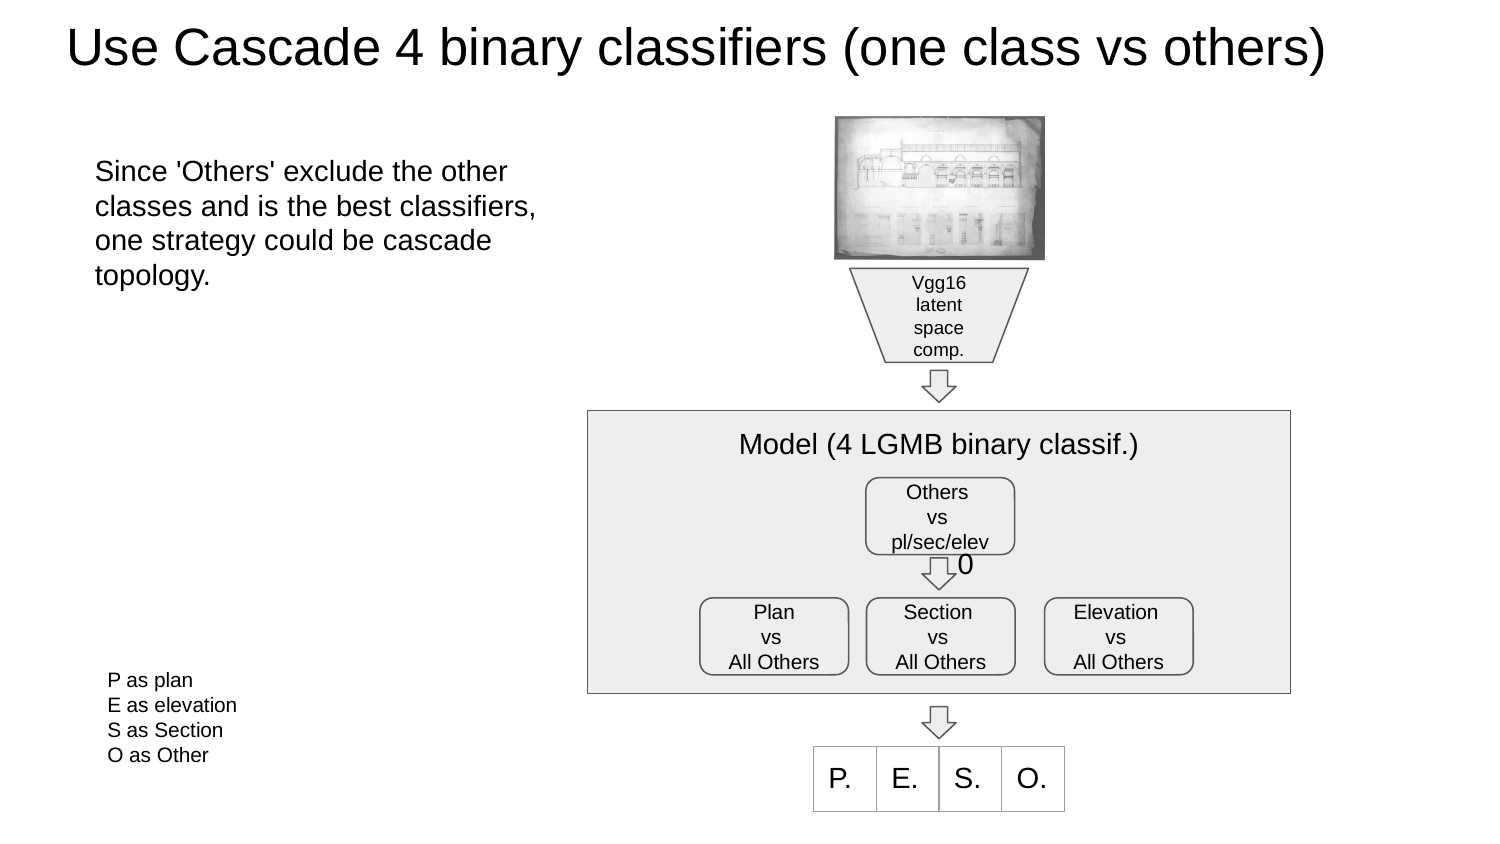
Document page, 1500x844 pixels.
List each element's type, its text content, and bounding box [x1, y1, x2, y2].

text_box [921, 370, 957, 403]
text_box 0 [942, 530, 995, 596]
text_box Section vs All Others [866, 597, 1016, 675]
table_header O. [1002, 747, 1064, 811]
text_box [921, 557, 942, 590]
table_header E. [877, 747, 938, 811]
text_box Elevation vs All Others [1044, 597, 1194, 675]
text_box Since 'Others' exclude the other classes and is the best classifiers, one strategy could be cascade topology. [79, 136, 570, 307]
table_header S. [940, 747, 1001, 811]
text_box P as plan E as elevation S as Section O as Other [92, 651, 295, 782]
text_box Others vs pl/sec/elev [865, 477, 1015, 555]
picture [833, 116, 1045, 261]
text_box Model (4 LGMB binary classif.) [587, 410, 1291, 694]
text_box Vgg16 latent space comp. [849, 269, 1029, 363]
text_box [921, 706, 957, 739]
table_header P. [814, 747, 876, 811]
title Use Cascade 4 binary classifiers (one class vs others) [51, 0, 1449, 92]
text_box Plan vs All Others [699, 597, 849, 675]
